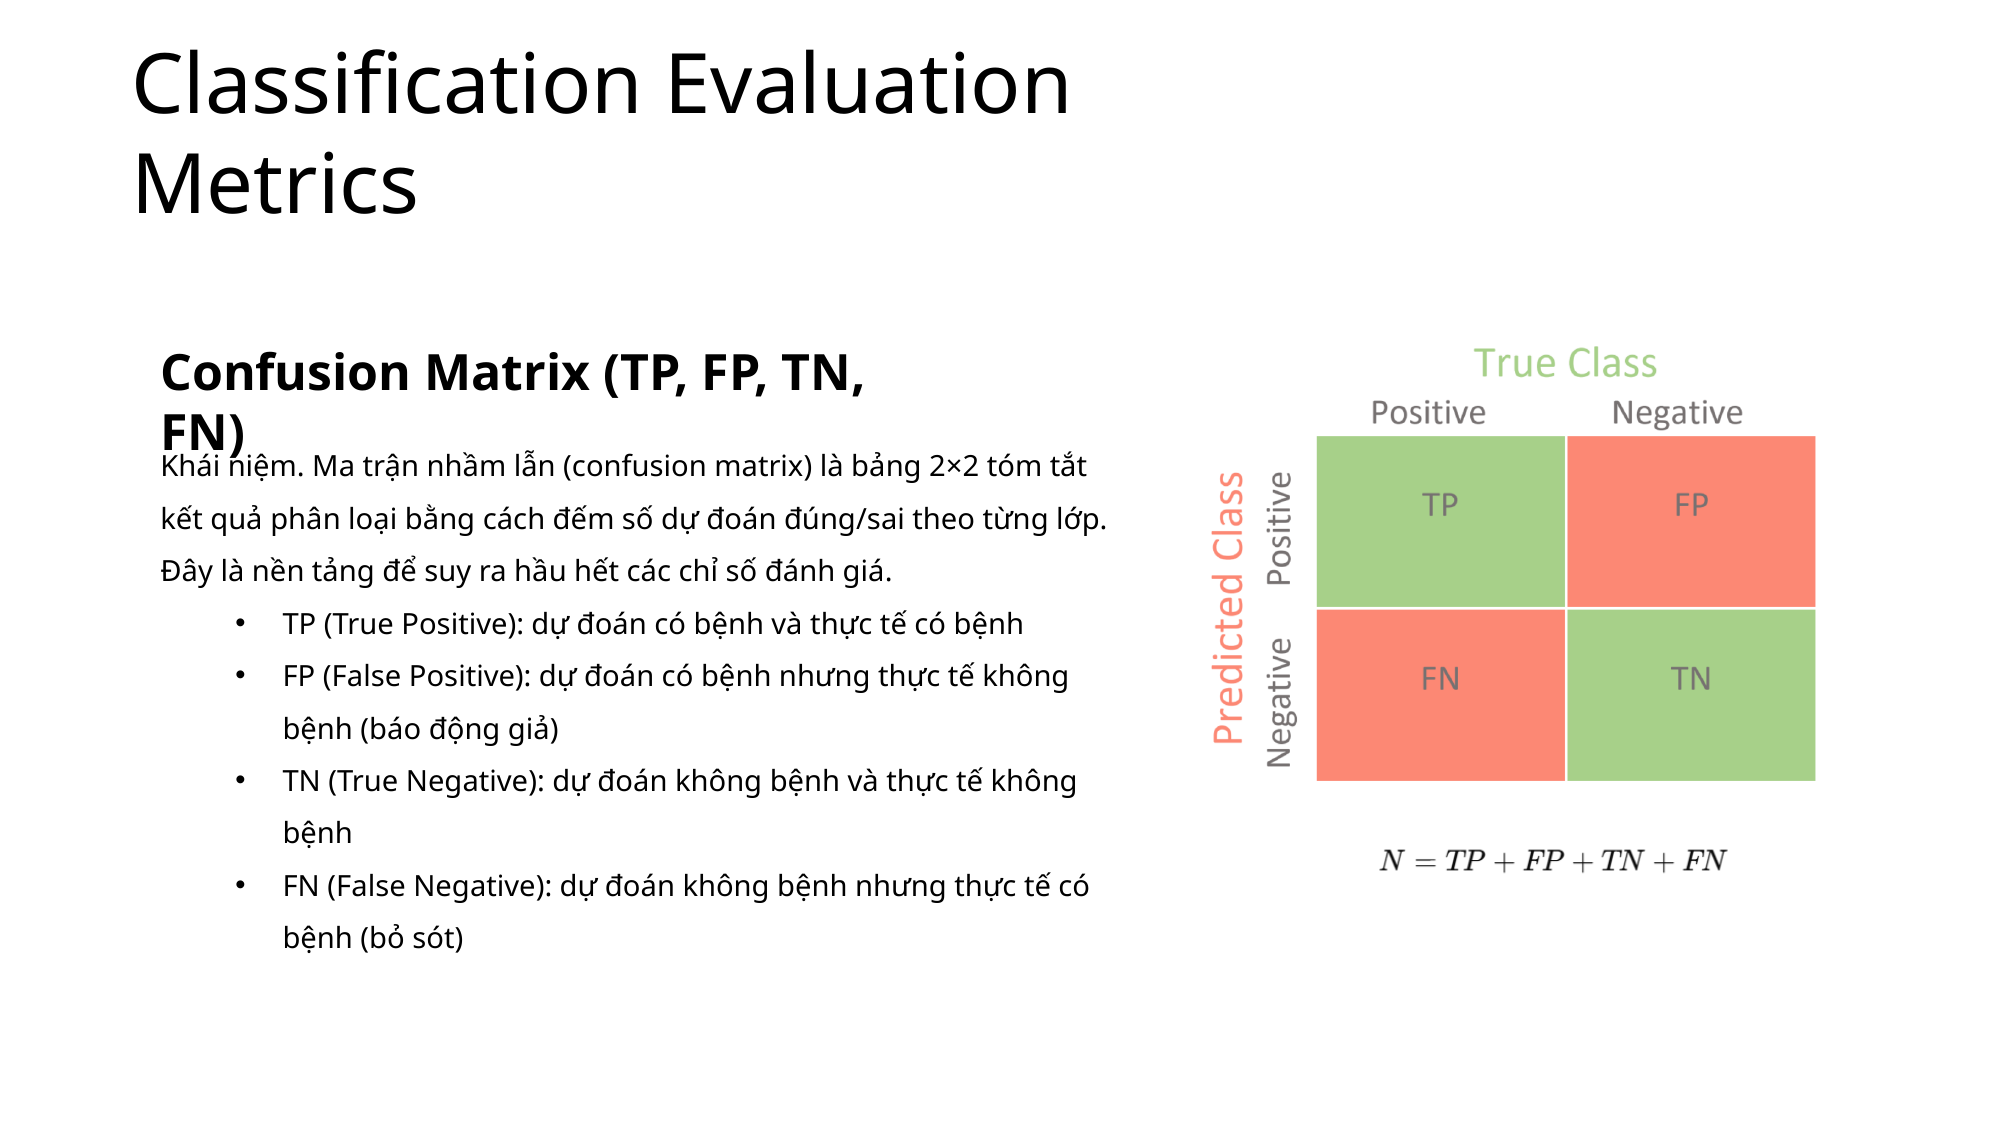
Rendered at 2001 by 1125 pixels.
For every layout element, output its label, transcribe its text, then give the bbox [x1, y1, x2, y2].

text_box Khái niệm. Ma trận nhầm lẫn (confusion matrix) là bảng 2×2 tóm tắt kết quả phân loại bằng cách đếm số dự đoán đúng/sai theo từng lớp. Đây là nền tảng để suy ra hầu hết các chỉ số đánh giá. TP (True Positive): dự đoán có bệnh và thực tế có bệnh FP (False Positive): dự đoán có bệnh nhưng thực tế không bệnh (báo động giả) TN (True Negative): dự đoán không bệnh và thực tế không bệnh FN (False Negative): dự đoán không bệnh nhưng thực tế có bệnh (bỏ sót) [145, 422, 1127, 962]
text_box Classification Evaluation Metrics [116, 89, 1381, 171]
picture [1370, 830, 1738, 888]
text_box Confusion Matrix (TP, FP, TN, FN) [145, 332, 953, 422]
picture [1202, 332, 1830, 793]
